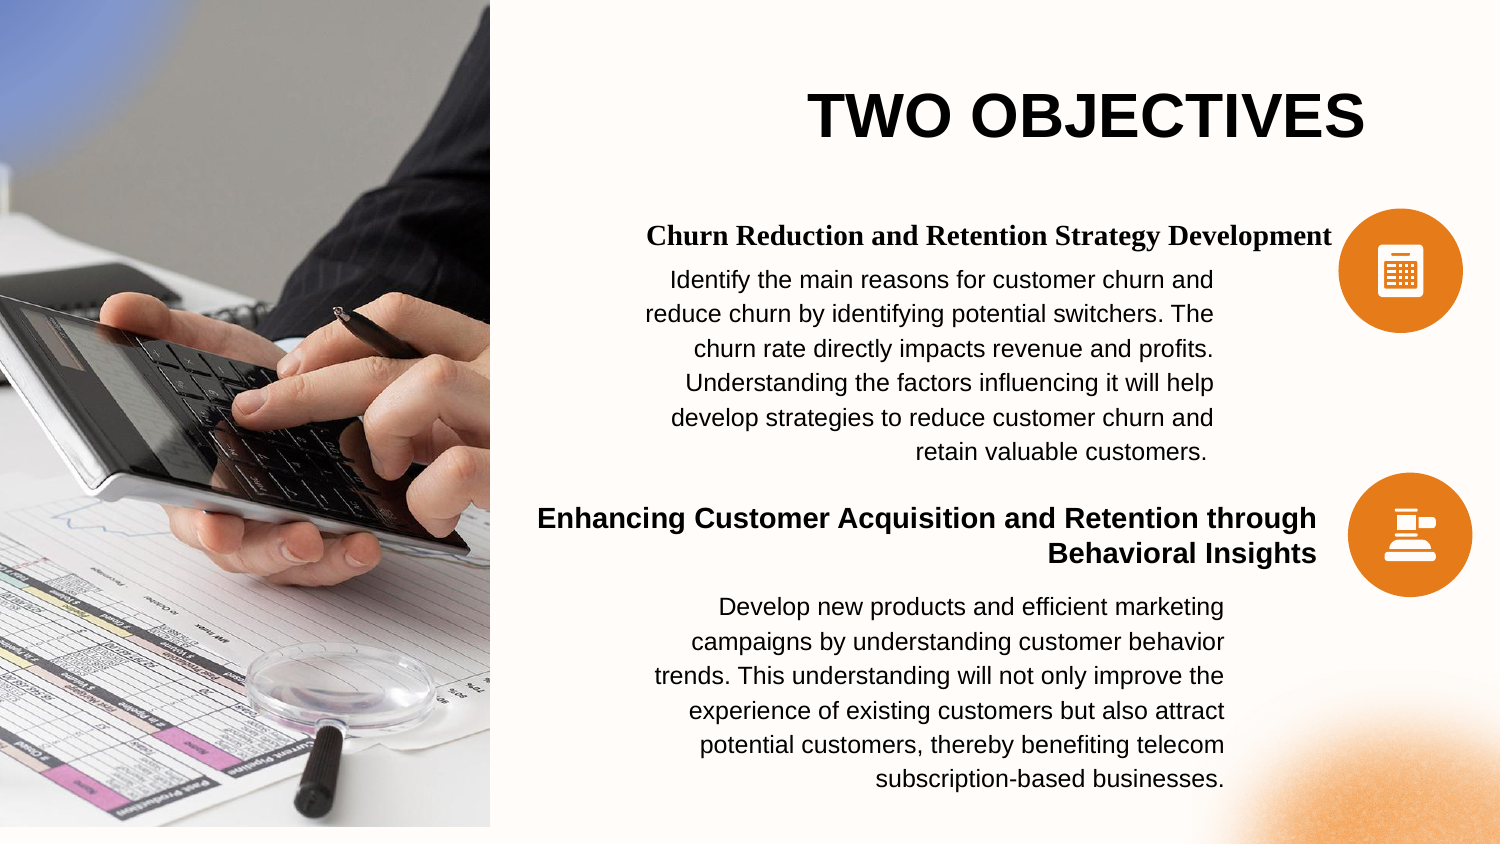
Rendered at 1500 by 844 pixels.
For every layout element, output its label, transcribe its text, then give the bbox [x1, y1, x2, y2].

picture [1191, 670, 1500, 844]
title TWO OBJECTIVES [520, 60, 1382, 150]
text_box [1377, 244, 1424, 298]
subtitle Develop new products and efficient marketing campaigns by understanding customer behavior trends. This understanding will not only improve the experience of existing customers but also attract potential customers, thereby benefiting telecom subscription-based businesses. [597, 571, 1241, 752]
text_box [1338, 208, 1463, 334]
subtitle Identify the main reasons for customer churn and reduce churn by identifying potential switchers. The churn rate directly impacts revenue and profits. Understanding the factors influencing it will help develop strategies to reduce customer churn and retain valuable customers. [587, 244, 1231, 465]
title Churn Reduction and Retention Strategy Development [577, 206, 1348, 267]
picture [0, 0, 491, 828]
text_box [1384, 508, 1437, 562]
title Enhancing Customer Acquisition and Retention through Behavioral Insights [505, 485, 1333, 585]
text_box [1347, 472, 1473, 598]
